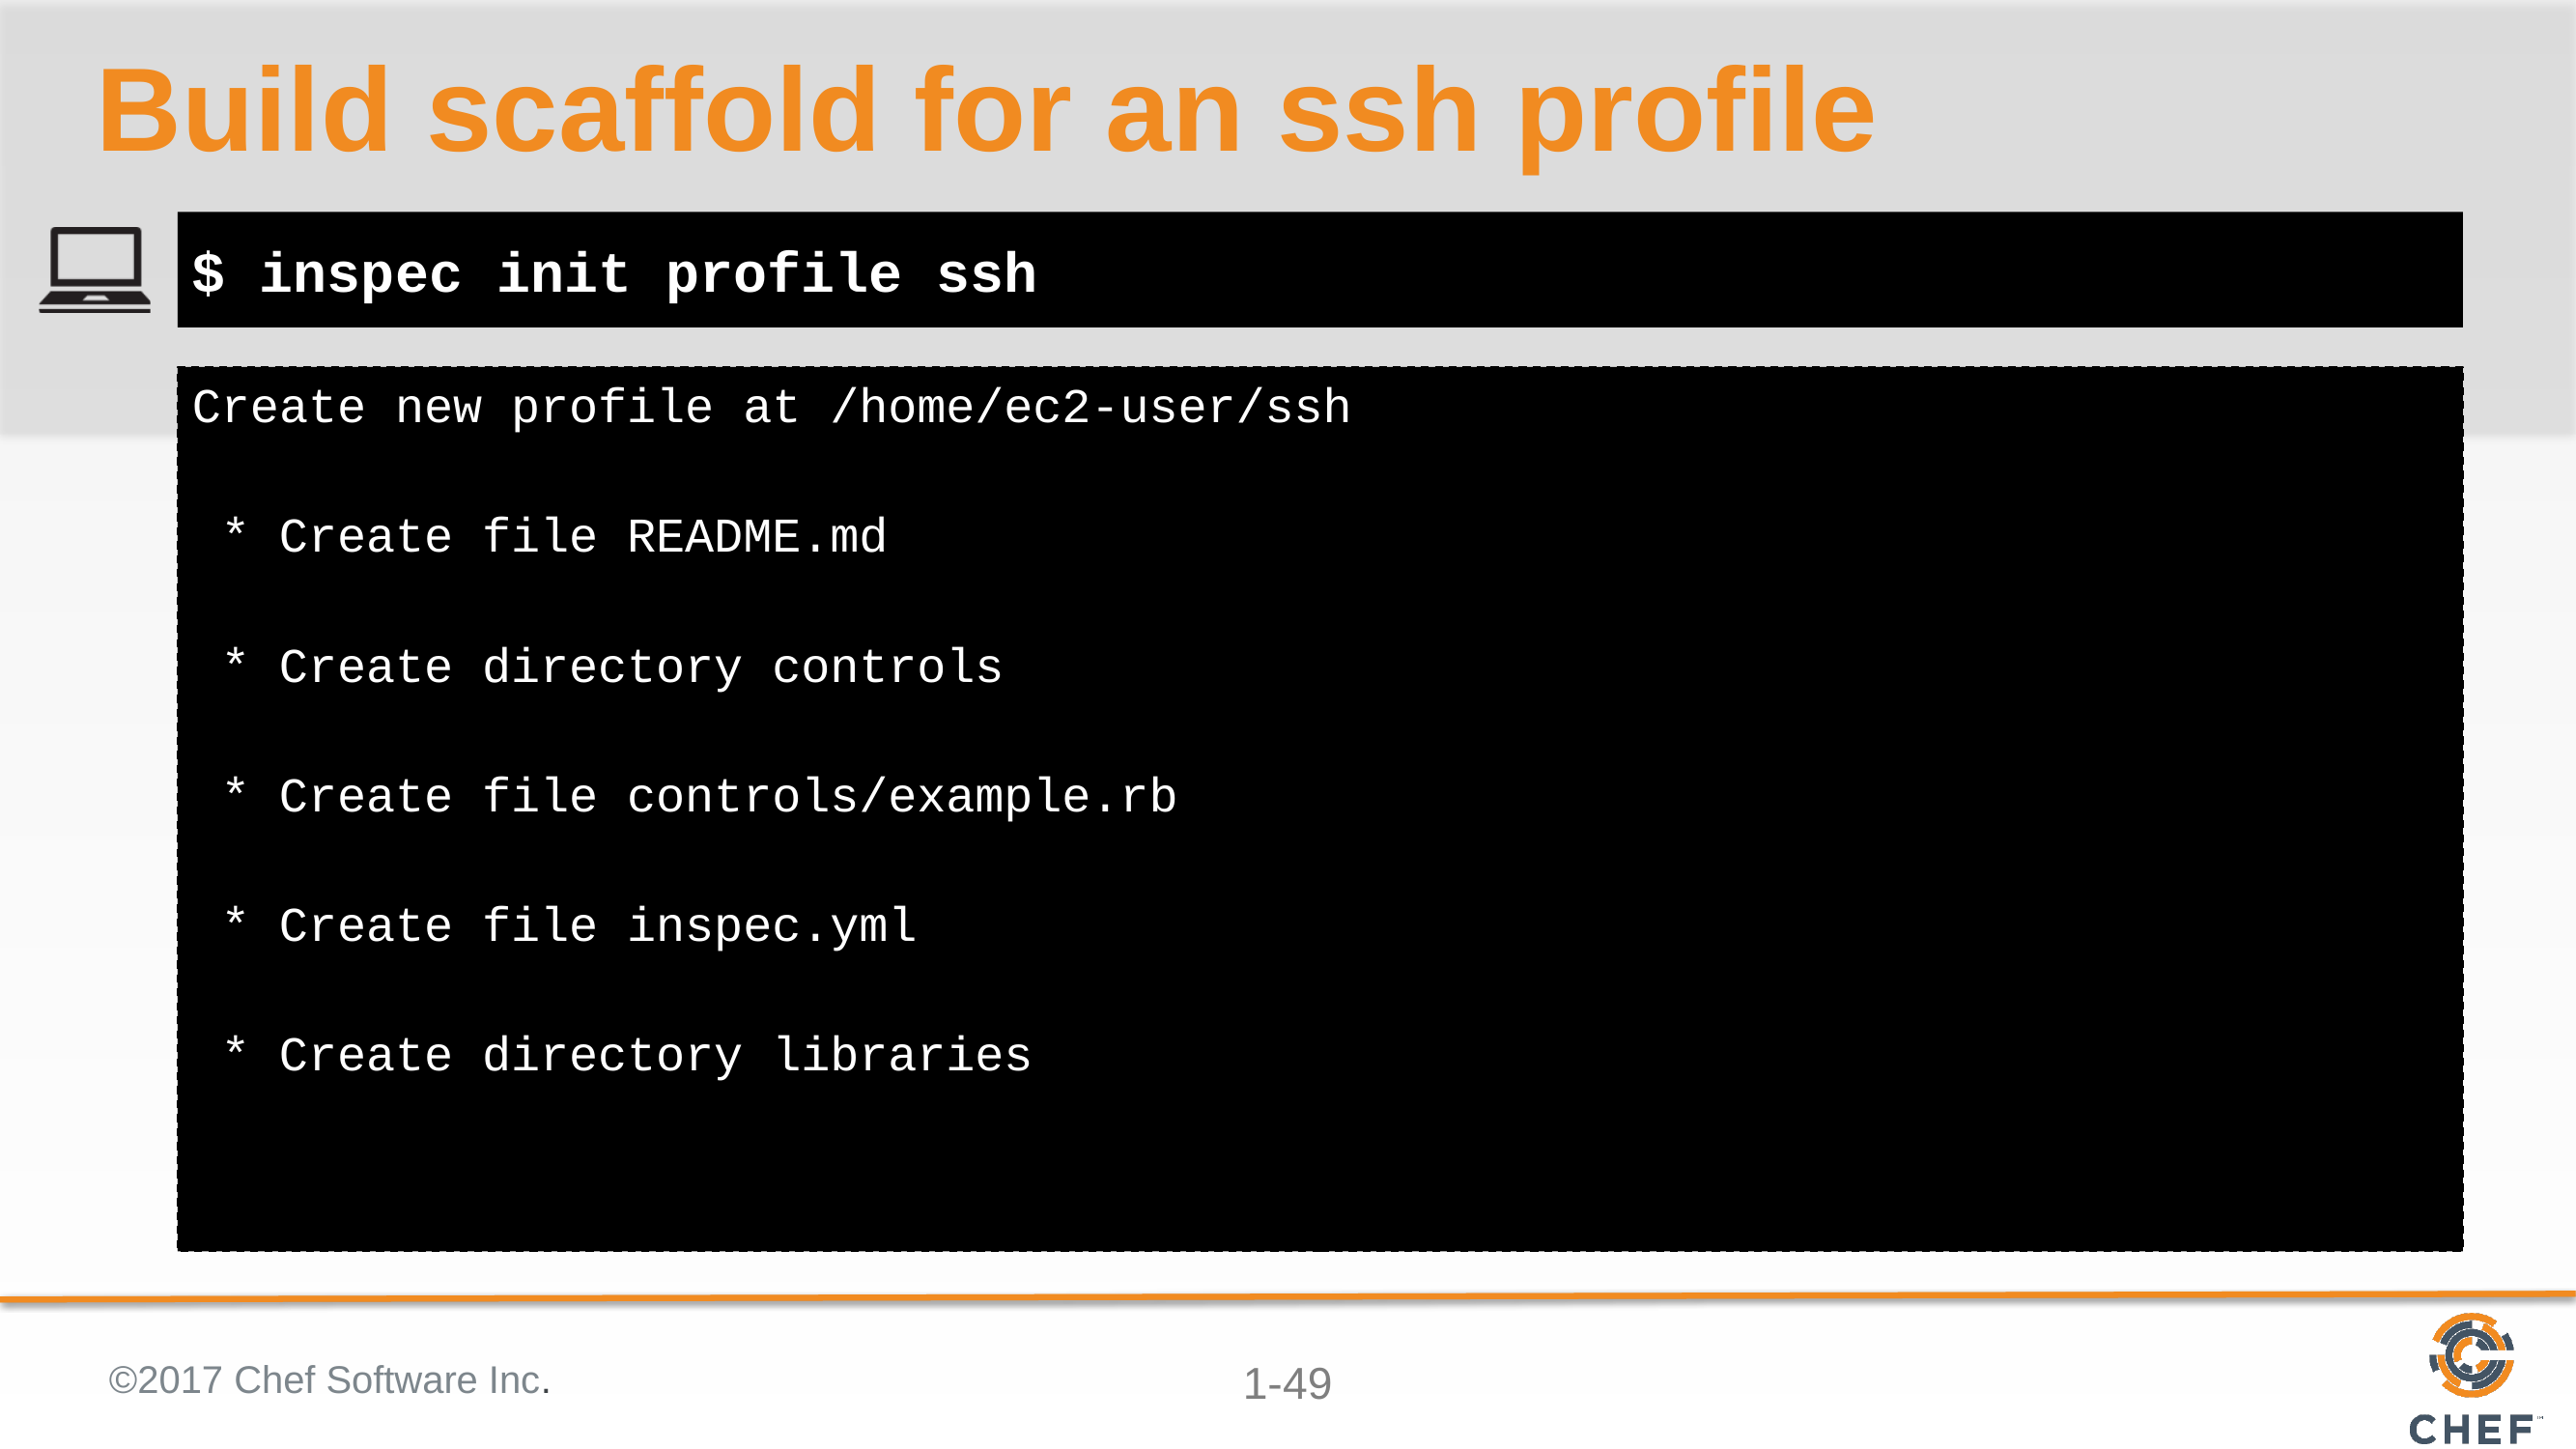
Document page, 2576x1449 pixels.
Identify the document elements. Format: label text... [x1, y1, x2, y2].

list $ inspec init profile ssh [177, 212, 2463, 327]
title Build scaffold for an ssh profile [96, 48, 2463, 180]
picture [2399, 1297, 2551, 1449]
list Create new profile at /home/ec2-user/ssh * Create file README.md * Create directory controls * Create file controls/example.rb * Create file inspec.yml * Create directory libraries [177, 366, 2464, 1252]
